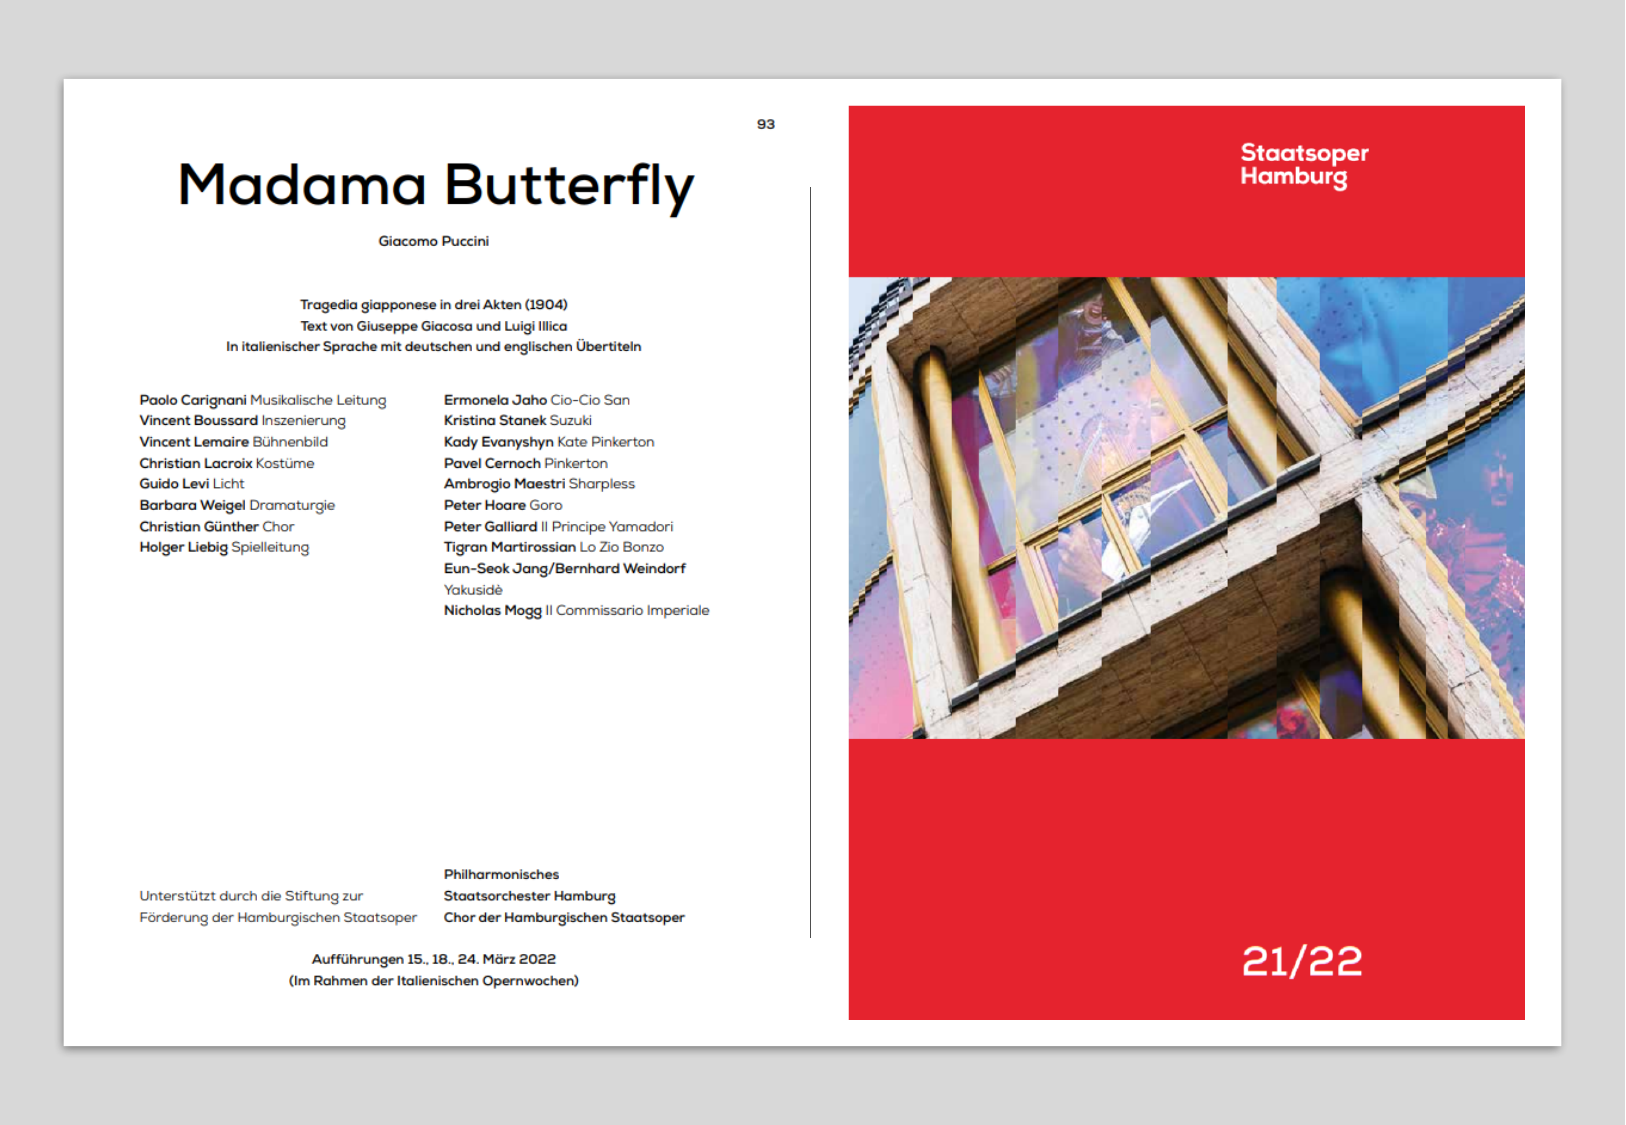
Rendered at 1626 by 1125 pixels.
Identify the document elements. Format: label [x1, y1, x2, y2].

picture [96, 105, 1625, 1020]
text_box [0, 0, 1625, 1125]
text_box [63, 78, 1562, 1047]
